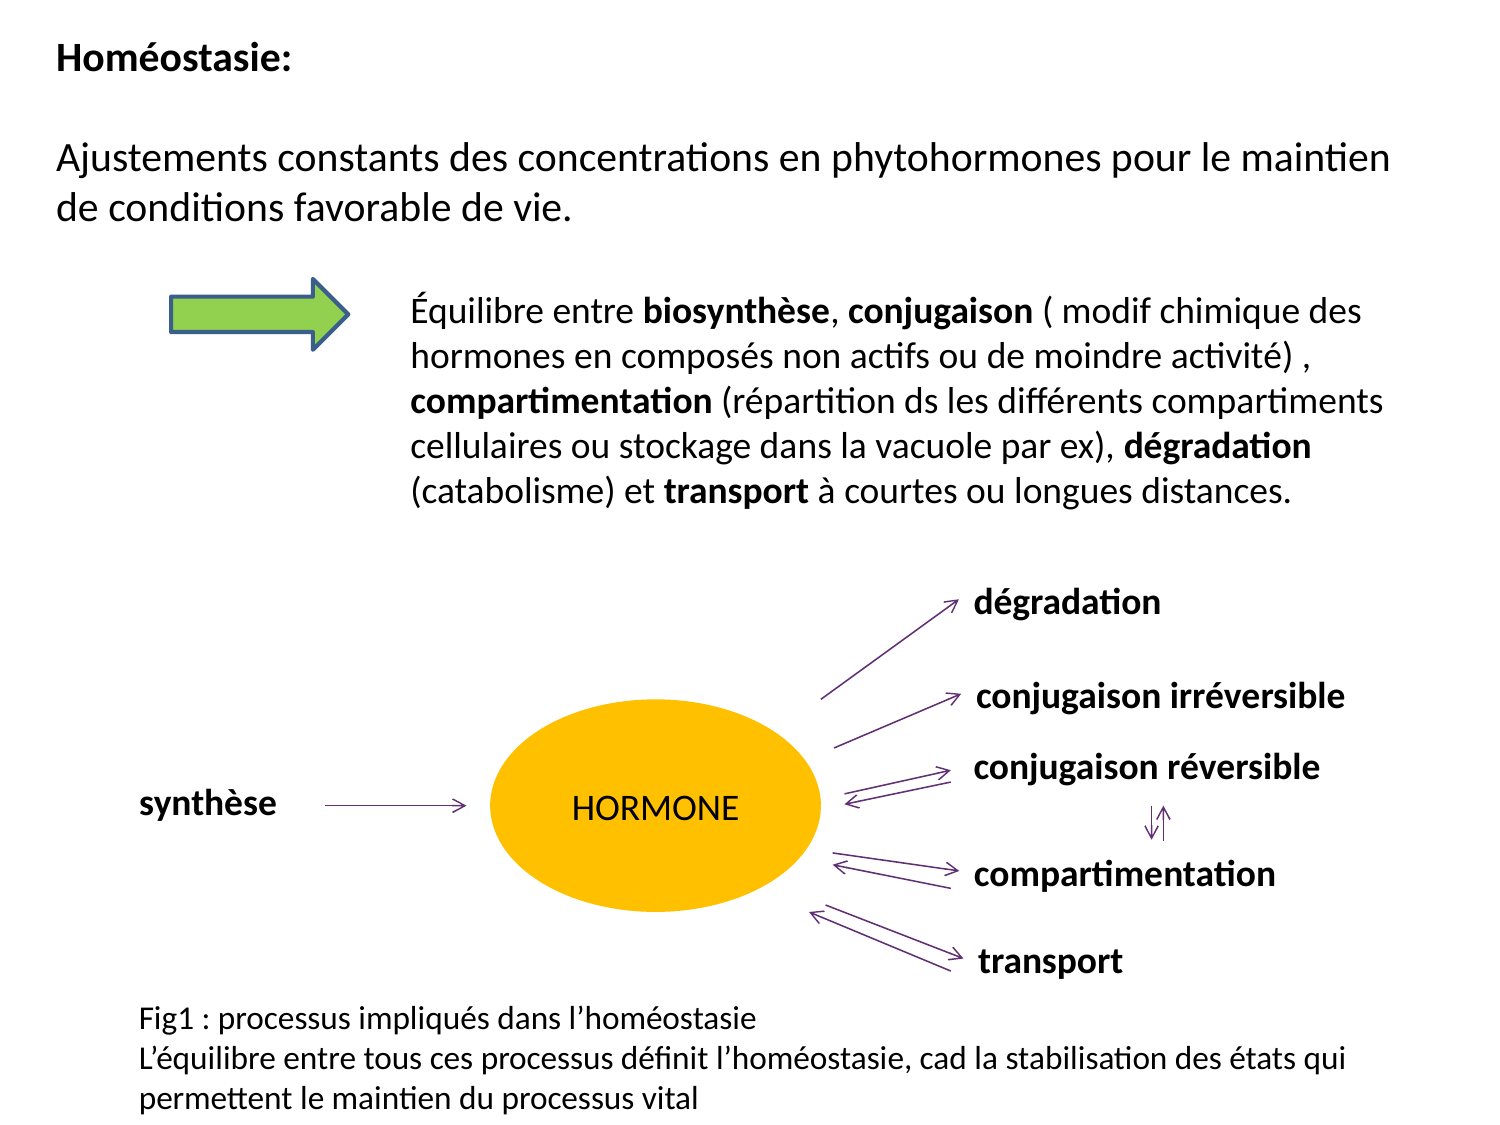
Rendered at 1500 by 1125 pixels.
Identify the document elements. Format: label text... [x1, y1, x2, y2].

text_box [123, 569, 1459, 1125]
text_box Équilibre entre biosynthèse, conjugaison ( modif chimique des hormones en composés non actifs ou de moindre activité) , compartimentation (répartition ds les différents compartiments cellulaires ou stockage dans la vacuole par ex), dégradation (catabolisme) et transport à courtes ou longues distances. [395, 278, 1435, 519]
text_box [169, 276, 351, 352]
text_box Homéostasie: Ajustements constants des concentrations en phytohormones pour le maintien de conditions favorable de vie. [41, 0, 1424, 337]
